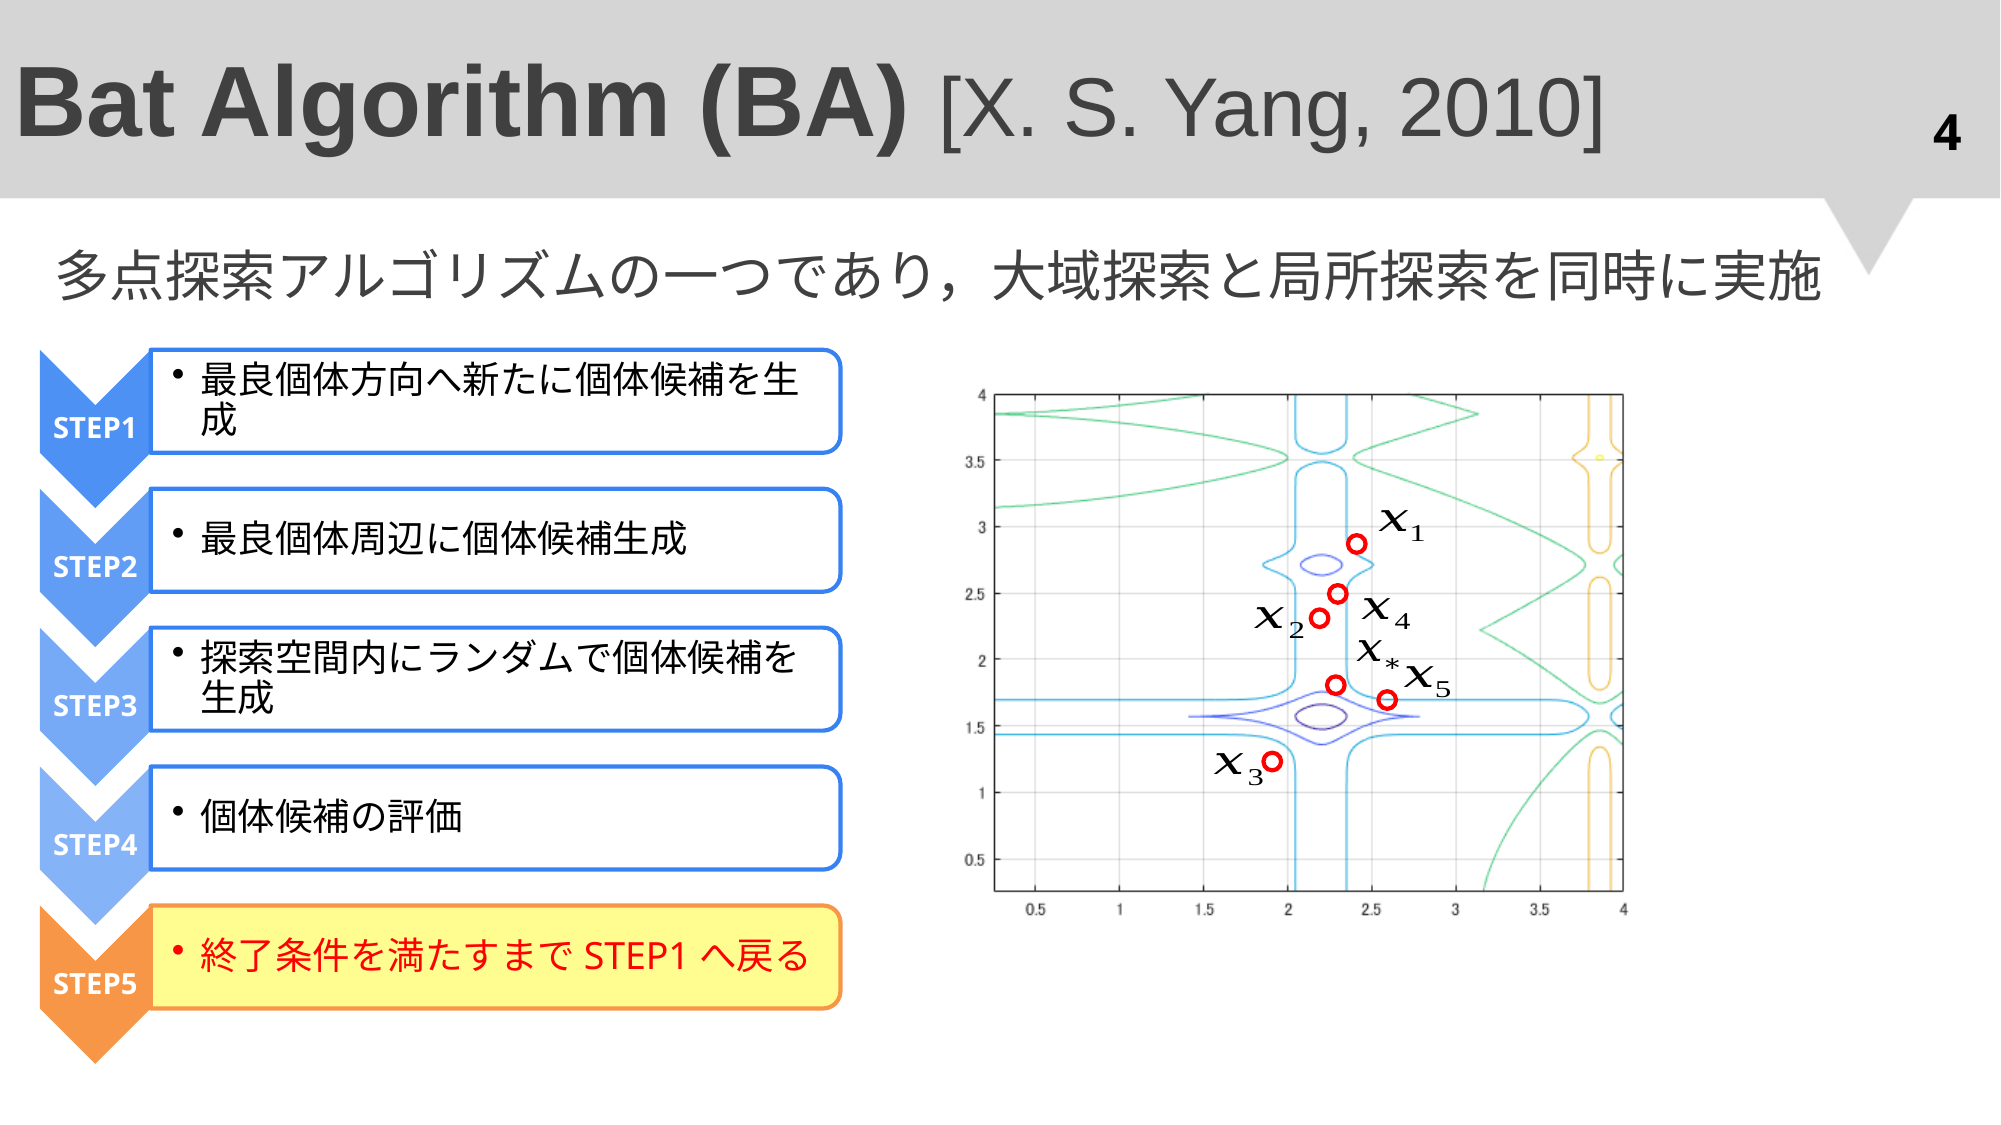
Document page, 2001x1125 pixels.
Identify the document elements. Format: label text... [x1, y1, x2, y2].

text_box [39, 349, 841, 1065]
list 多点探索アルゴリズムの一つであり，大域探索と局所探索を同時に実施 [39, 224, 1948, 326]
text_box 4 [1769, 93, 1977, 168]
picture [0, 0, 2001, 1125]
title Bat Algorithm (BA) [X. S. Yang, 2010] [0, 0, 2000, 194]
